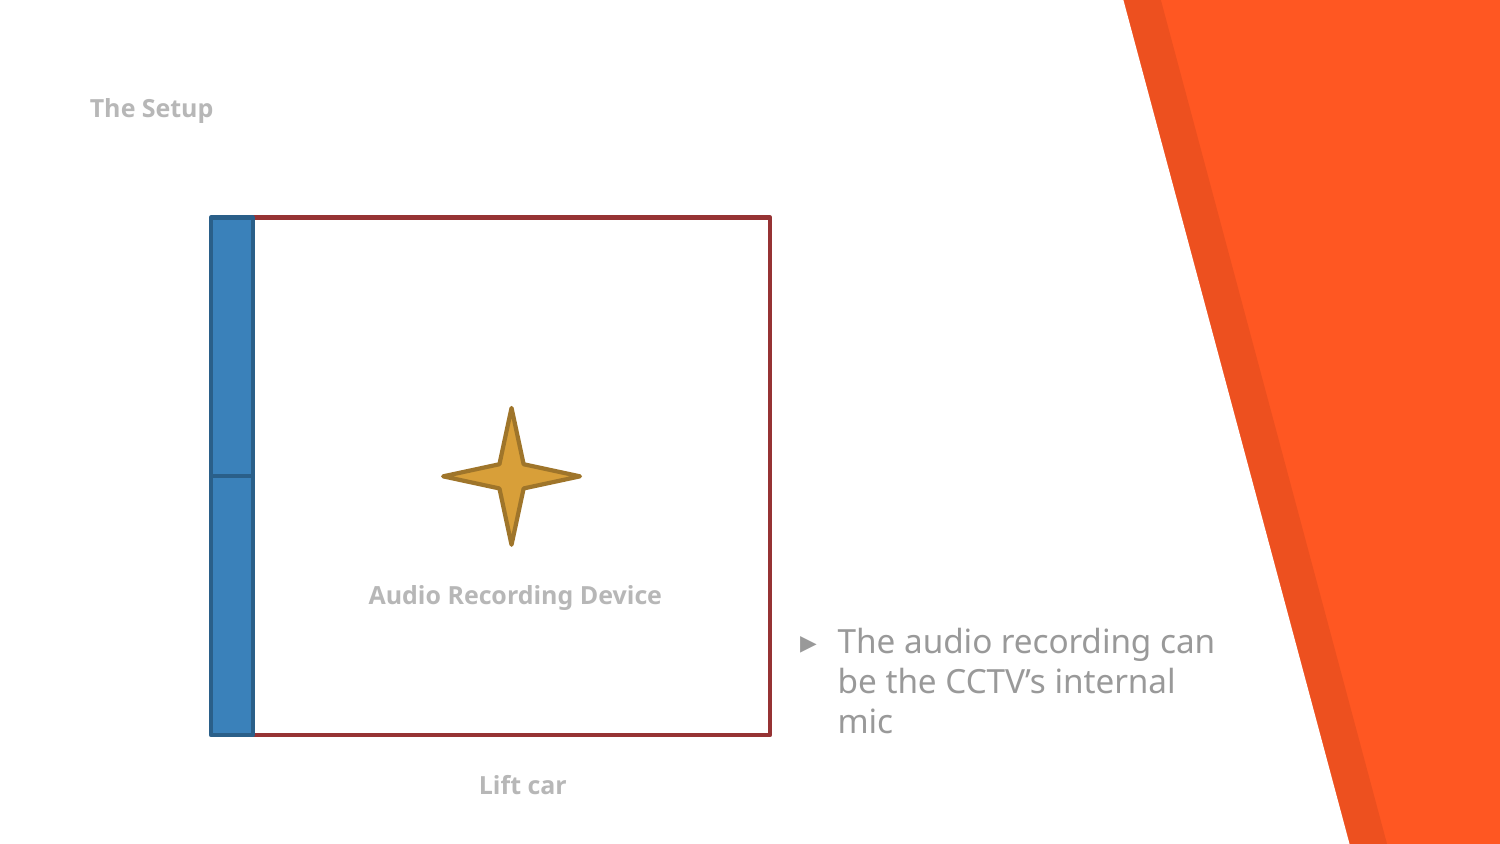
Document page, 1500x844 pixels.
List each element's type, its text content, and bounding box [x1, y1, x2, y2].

text_box Lift car [463, 735, 607, 815]
title The Setup [74, 57, 949, 138]
text_box [441, 405, 583, 544]
text_box [209, 474, 255, 737]
list The audio recording can be the CCTV’s internal mic [747, 605, 1235, 844]
text_box [209, 215, 255, 474]
text_box Audio Recording Device [353, 544, 781, 625]
text_box [255, 215, 772, 737]
